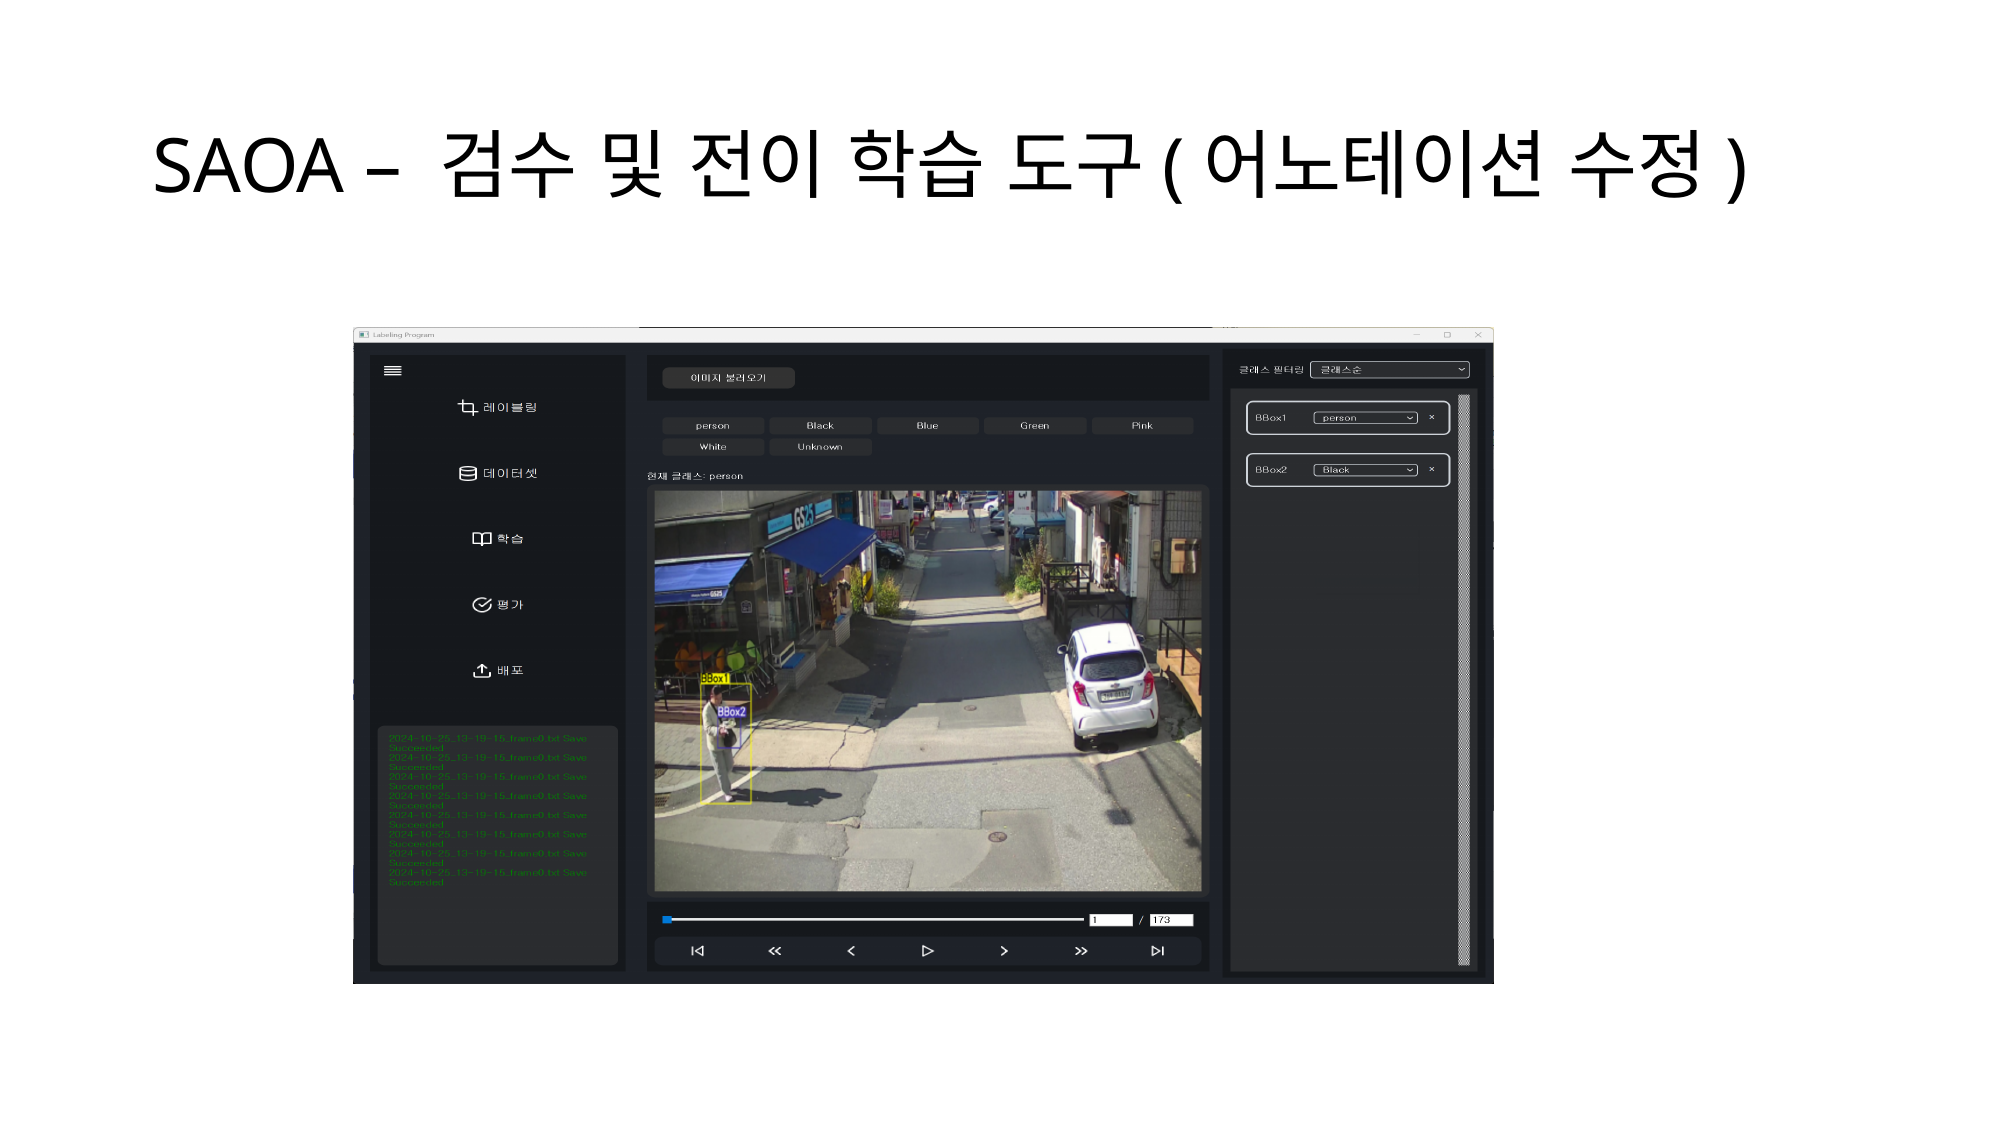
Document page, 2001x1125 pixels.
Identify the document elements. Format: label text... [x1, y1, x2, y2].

picture [352, 327, 1495, 984]
title SAOA – 검수 및 전이 학습 도구(어노테이션 수정) [137, 59, 1863, 278]
